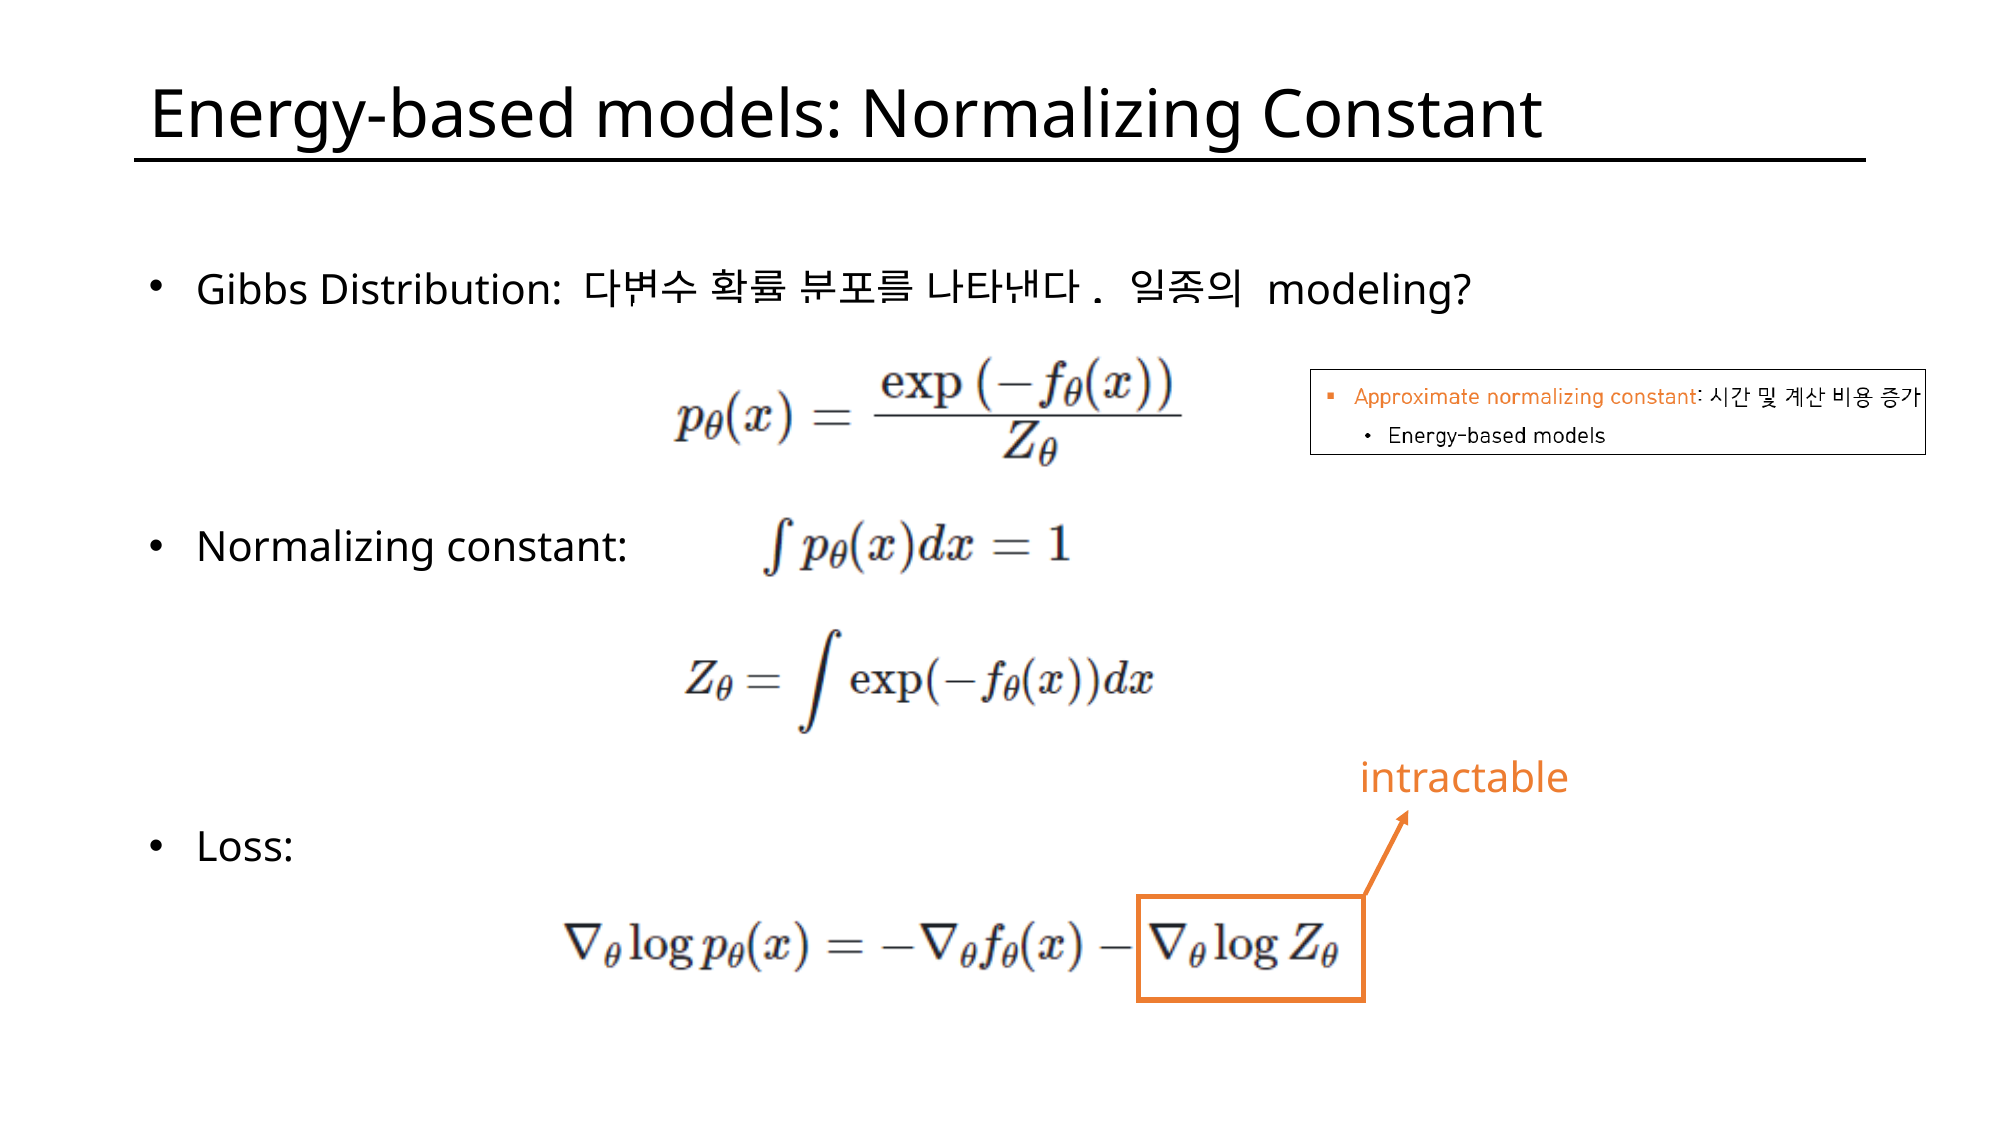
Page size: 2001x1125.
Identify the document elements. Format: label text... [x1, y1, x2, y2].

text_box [1364, 809, 1409, 895]
picture [517, 867, 1389, 1004]
text_box Energy-based models: Normalizing Constant [134, 16, 1683, 159]
picture [633, 303, 1205, 767]
text_box intractable [1344, 743, 1664, 808]
picture [1309, 369, 1925, 455]
